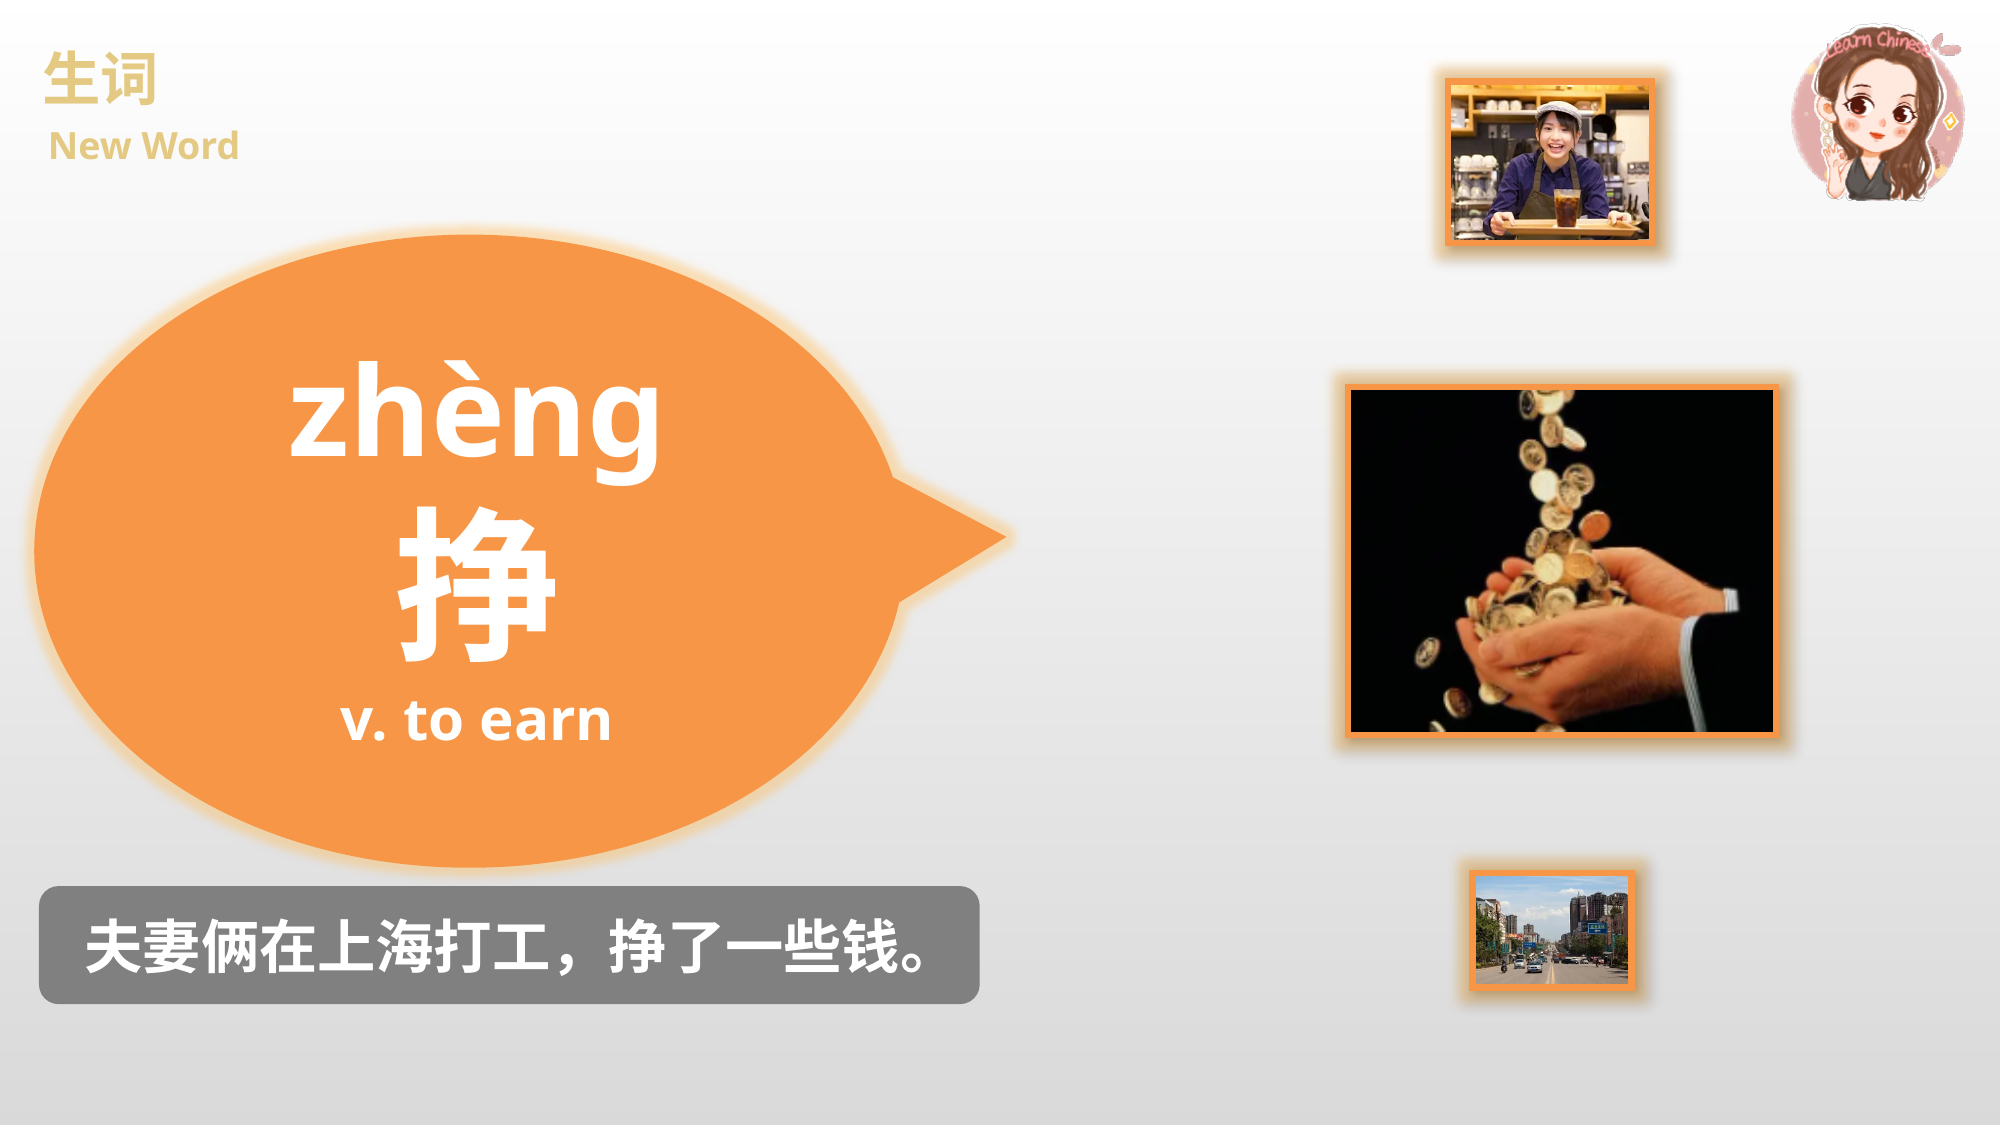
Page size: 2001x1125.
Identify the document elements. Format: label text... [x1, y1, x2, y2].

picture [1758, 0, 1998, 240]
text_box 生词 [27, 35, 174, 120]
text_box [27, 239, 928, 864]
text_box New Word [33, 115, 256, 175]
picture [1350, 389, 1773, 733]
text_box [38, 886, 1000, 1005]
picture [1475, 875, 1629, 985]
picture [1451, 84, 1650, 240]
